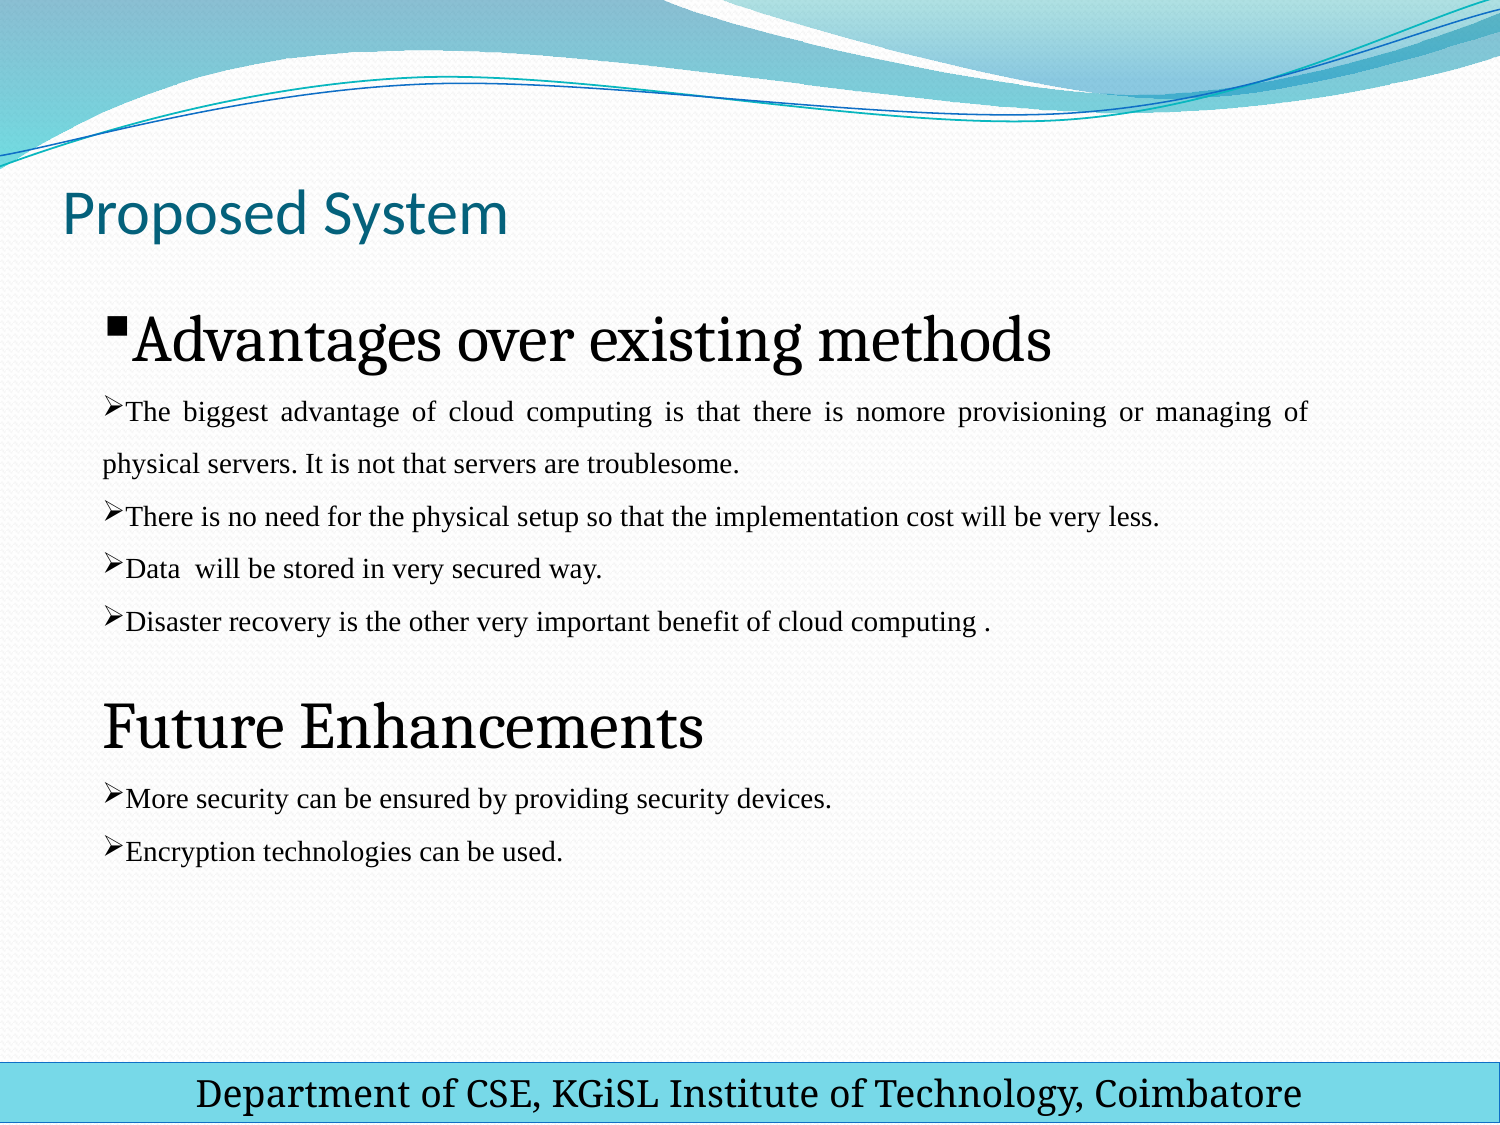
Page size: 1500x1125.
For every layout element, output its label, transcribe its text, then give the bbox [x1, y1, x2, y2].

text_box Department of CSE, KGiSL Institute of Technology, Coimbatore [0, 1062, 1500, 1123]
title Proposed System [62, 162, 1413, 247]
text_box Advantages over existing methods The biggest advantage of cloud computing is that there is nomore provisioning or managing of physical servers. It is not that servers are troublesome. There is no need for the physical setup so that the implementation cost will be very less. Data will be stored in very secured way. Disaster recovery is the other very important benefit of cloud computing . Future Enhancements More security can be ensured by providing security devices. Encryption technologies can be used. [87, 287, 1325, 875]
